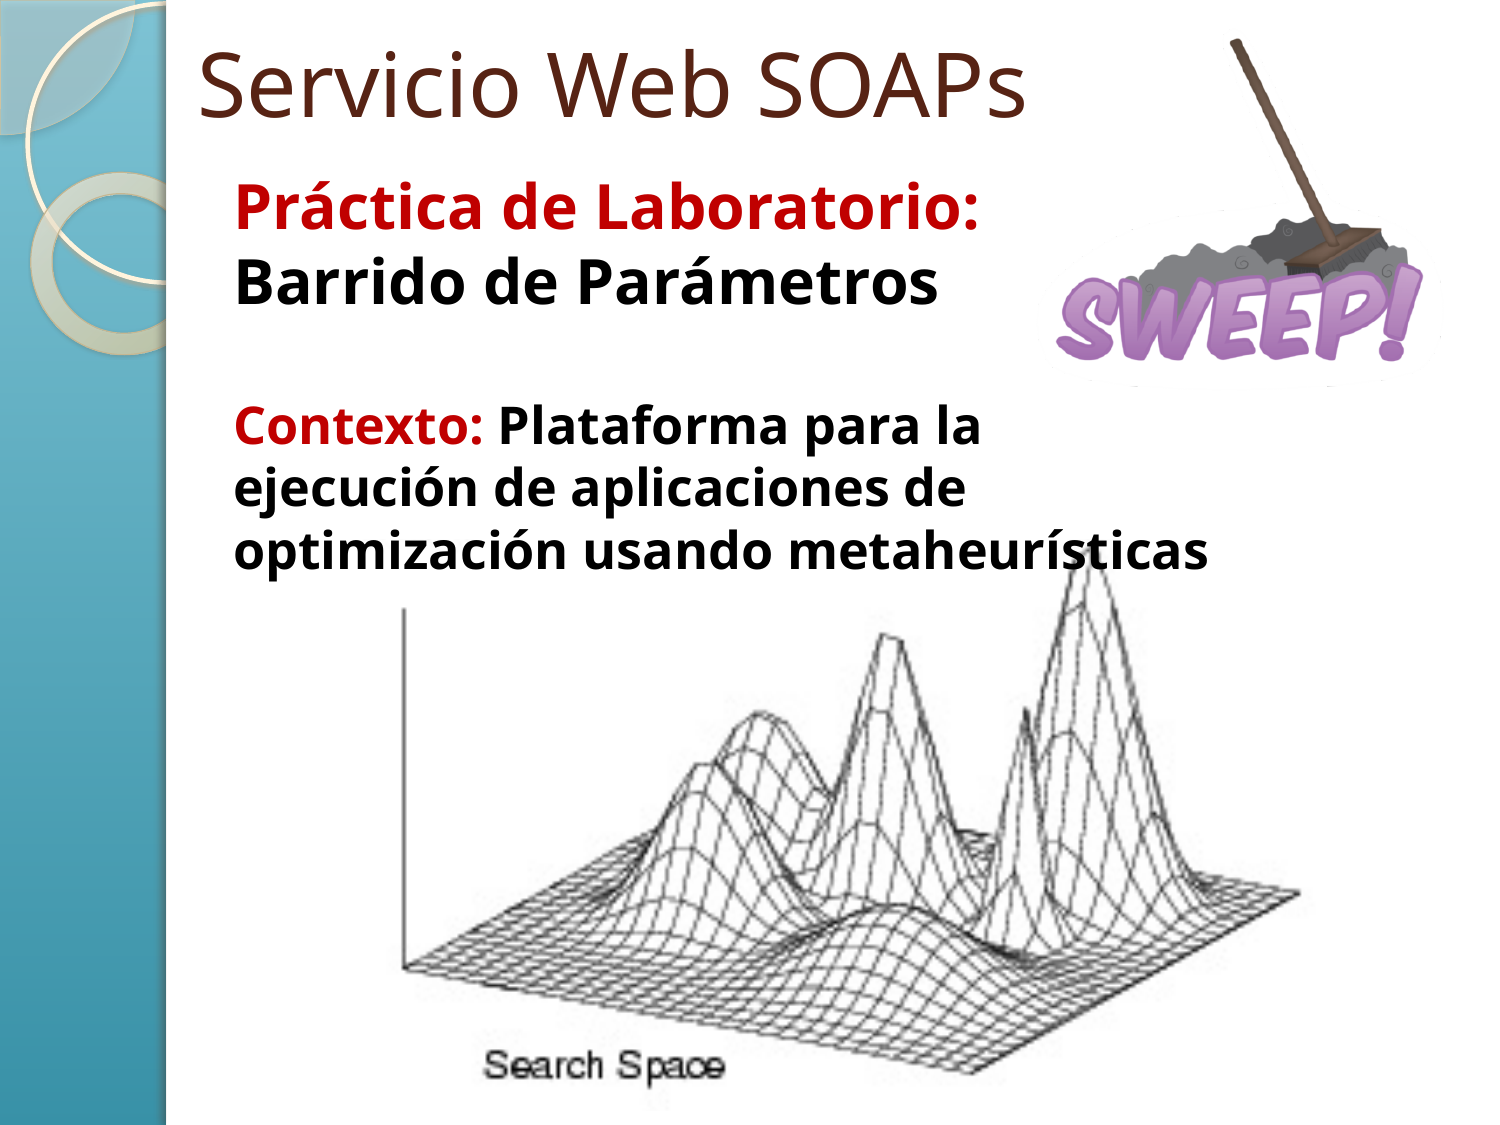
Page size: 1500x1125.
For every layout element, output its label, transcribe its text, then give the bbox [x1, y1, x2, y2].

picture [362, 539, 1329, 1111]
text_box Práctica de Laboratorio: Barrido de Parámetros Contexto: Plataforma para la ejecución de aplicaciones de optimización usando metaheurísticas [218, 159, 1243, 587]
title Servicio Web SOAPs [183, 0, 1413, 175]
picture [1018, 14, 1467, 413]
